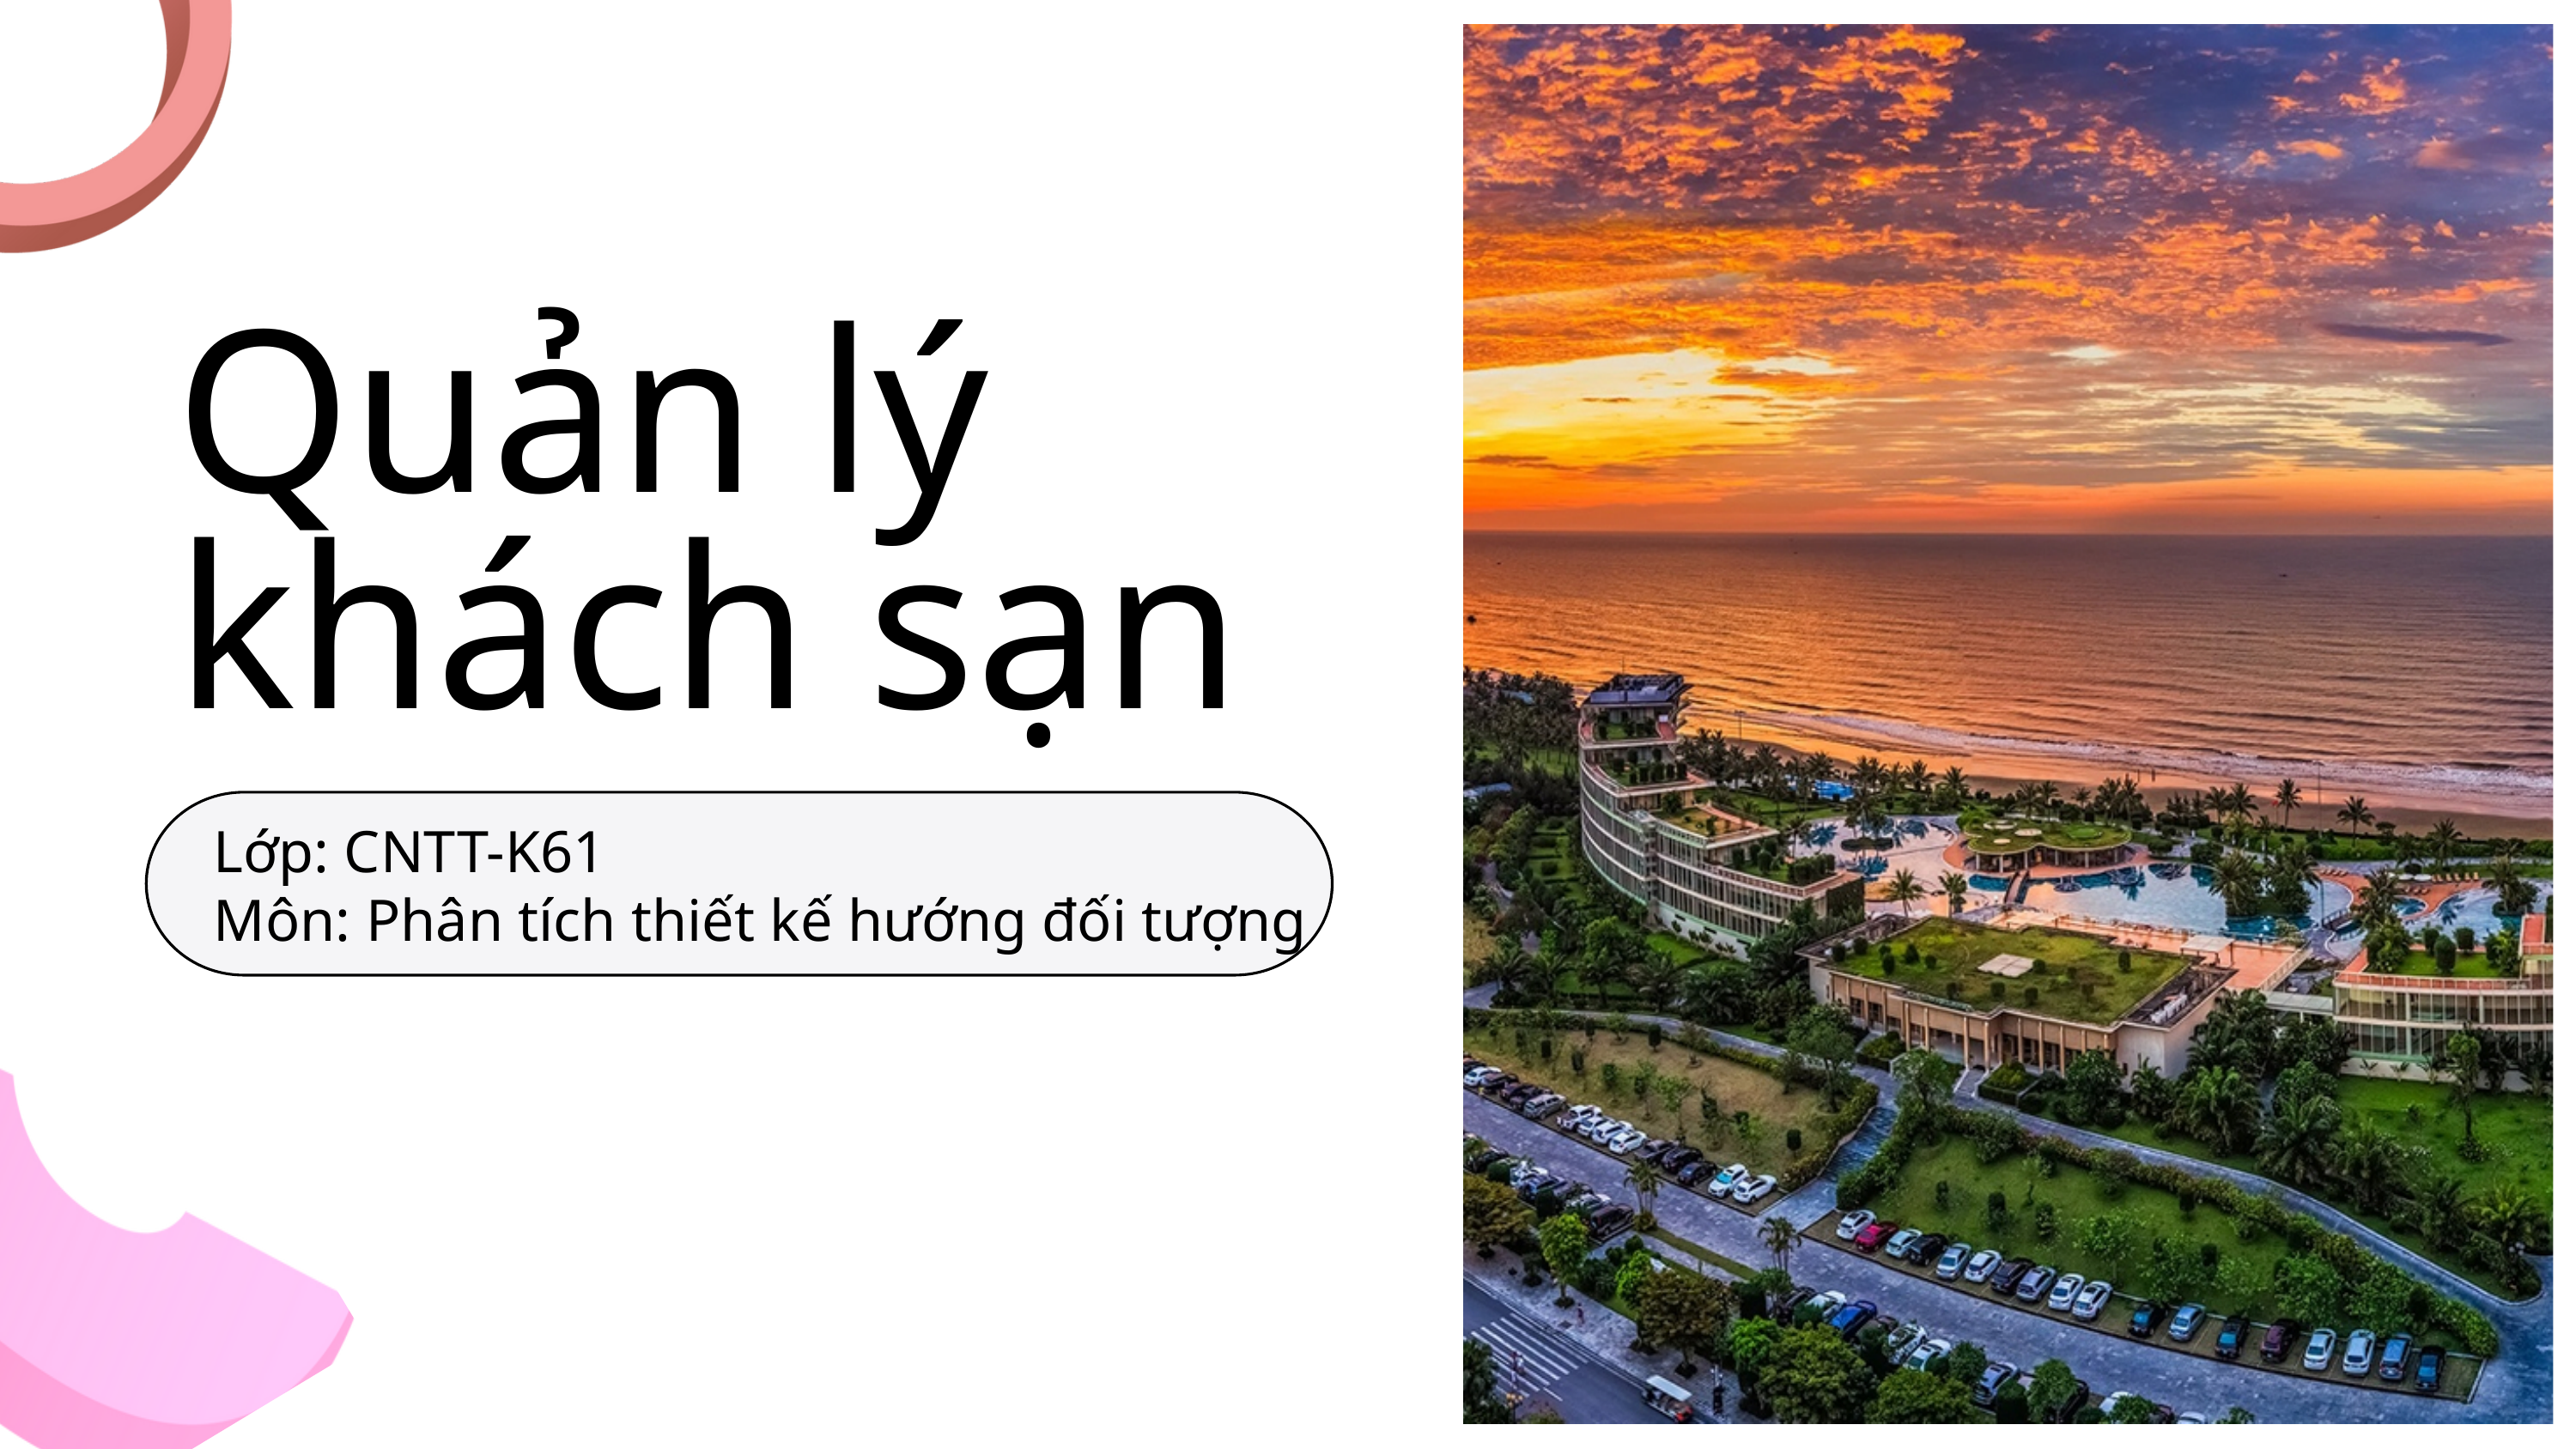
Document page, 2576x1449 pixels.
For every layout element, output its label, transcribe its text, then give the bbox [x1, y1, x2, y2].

text_box Quản lý khách sạn [175, 320, 1435, 860]
text_box [0, 0, 284, 282]
text_box [1463, 24, 2554, 1424]
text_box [1485, 72, 2504, 1369]
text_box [144, 791, 1334, 977]
text_box [0, 942, 369, 1449]
